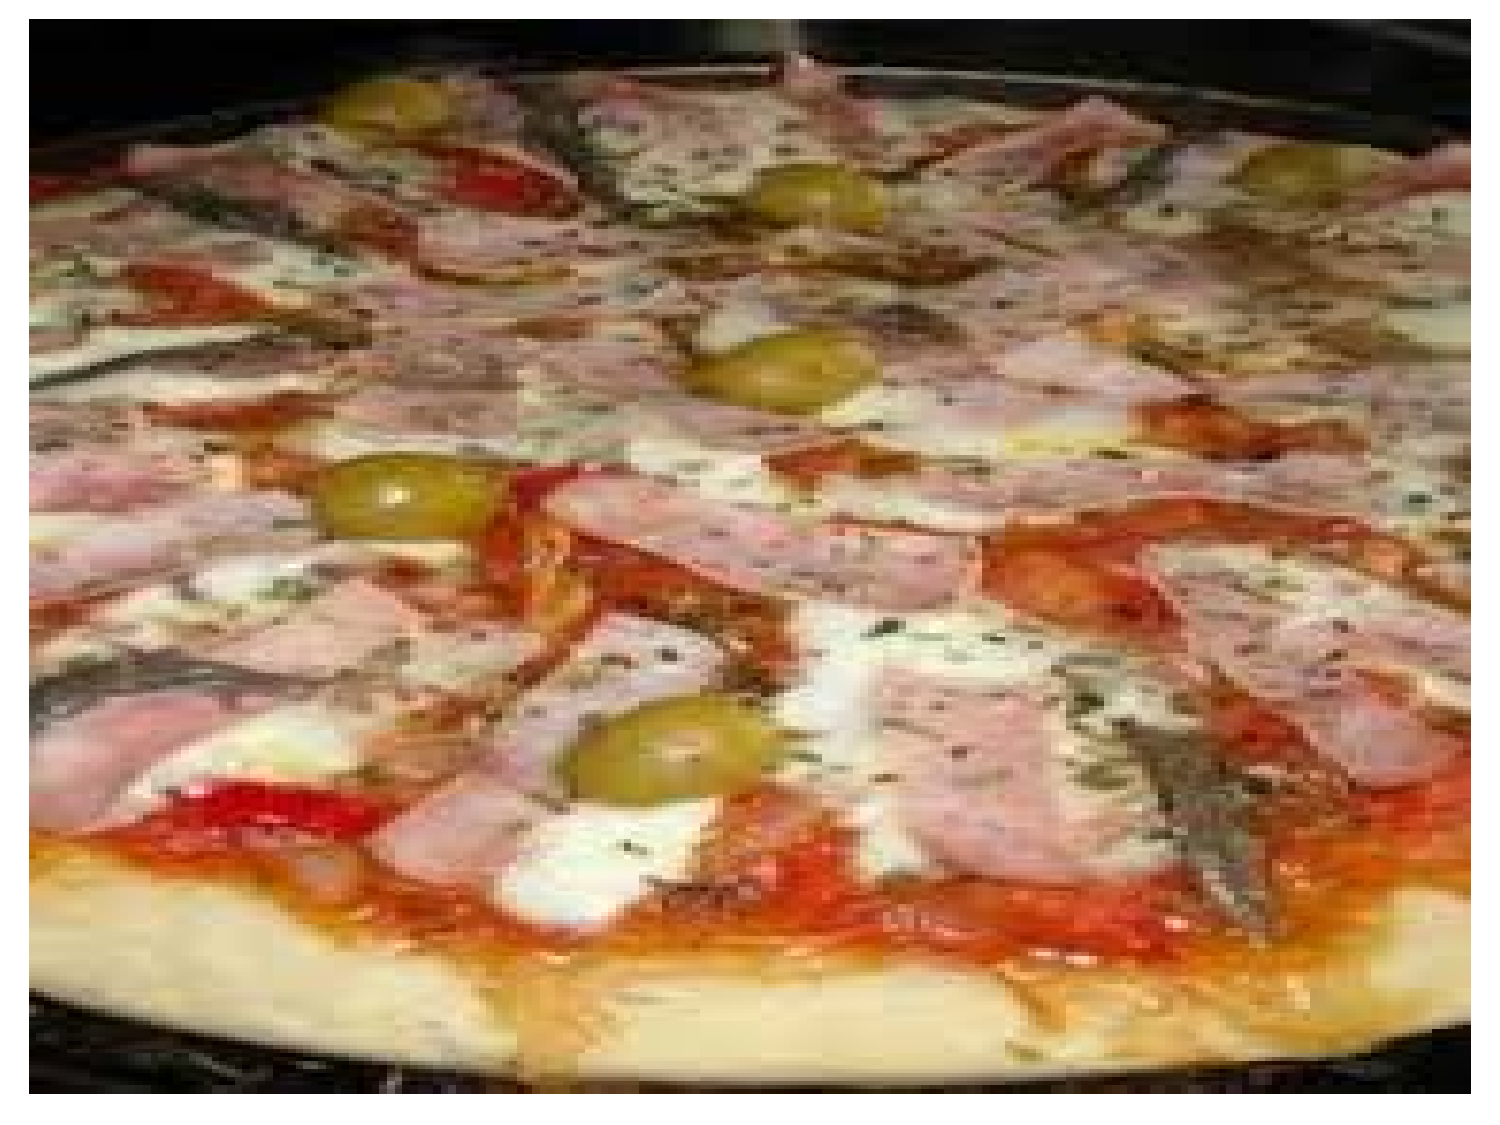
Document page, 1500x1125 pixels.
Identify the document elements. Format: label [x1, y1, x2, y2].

list [29, 18, 1471, 1095]
